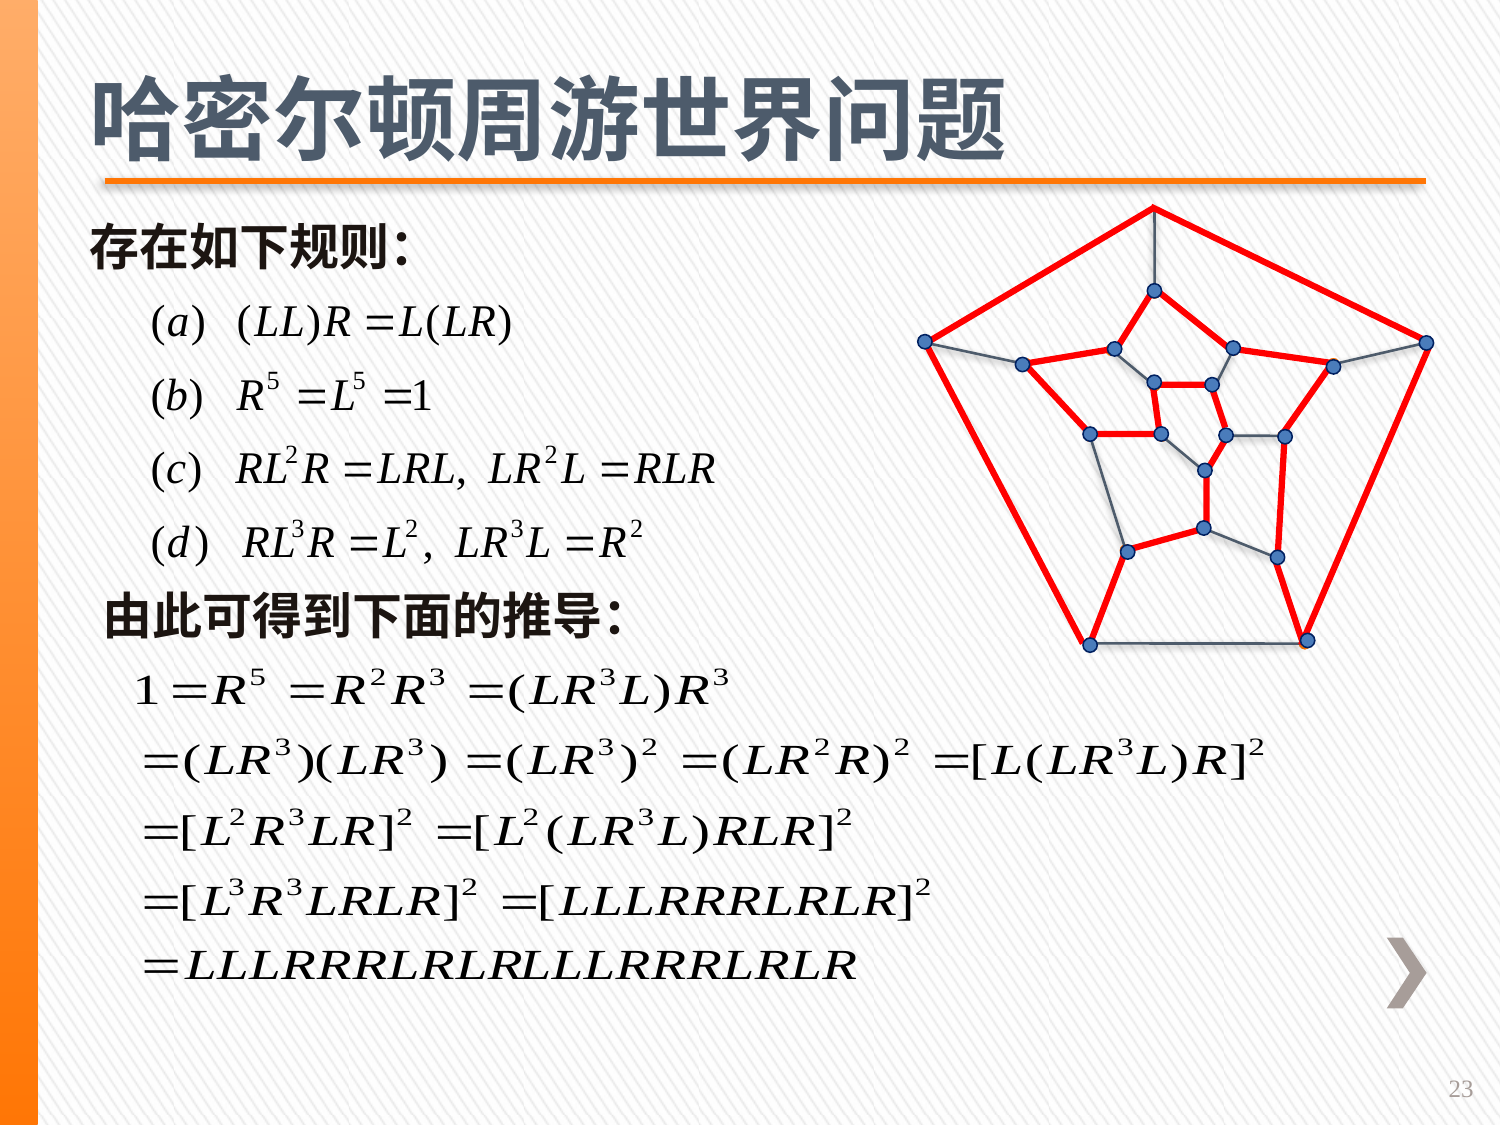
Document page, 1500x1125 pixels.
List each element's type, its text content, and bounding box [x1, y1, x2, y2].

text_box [129, 658, 1282, 989]
text_box 由此可得到下面的推导： [87, 577, 668, 652]
text_box 哈密尔顿周游世界问题 [74, 54, 1425, 173]
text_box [144, 296, 725, 576]
text_box 存在如下规则： [0, 208, 908, 493]
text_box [917, 206, 1434, 653]
slide_number 23 [1433, 1057, 1497, 1117]
